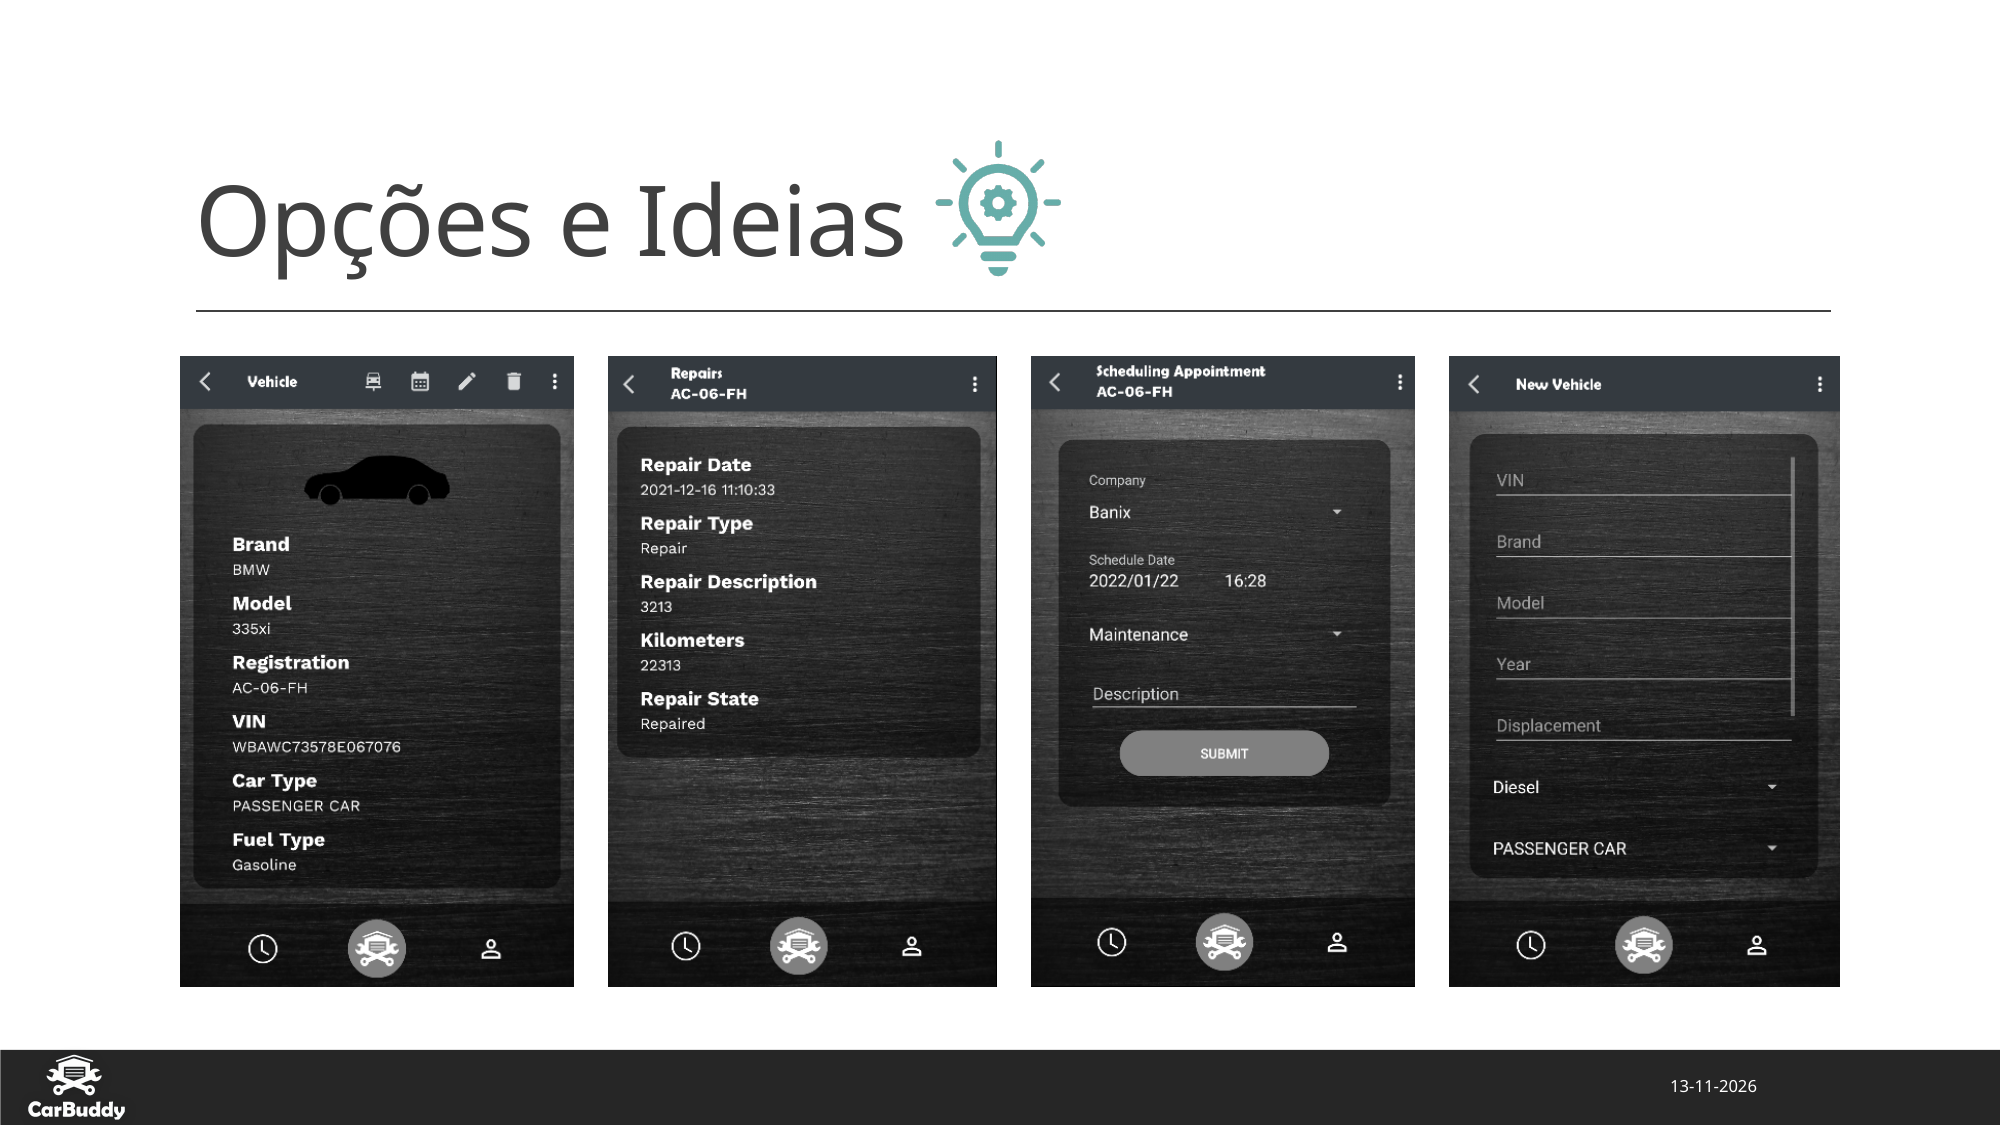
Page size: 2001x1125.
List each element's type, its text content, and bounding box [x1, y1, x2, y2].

picture [1030, 355, 1416, 987]
picture [924, 134, 1076, 286]
title Opções e Ideias [180, 47, 1830, 285]
picture [179, 355, 575, 987]
picture [607, 355, 998, 987]
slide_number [1348, 1057, 1773, 1118]
picture [1448, 355, 1840, 987]
picture [28, 1053, 127, 1122]
